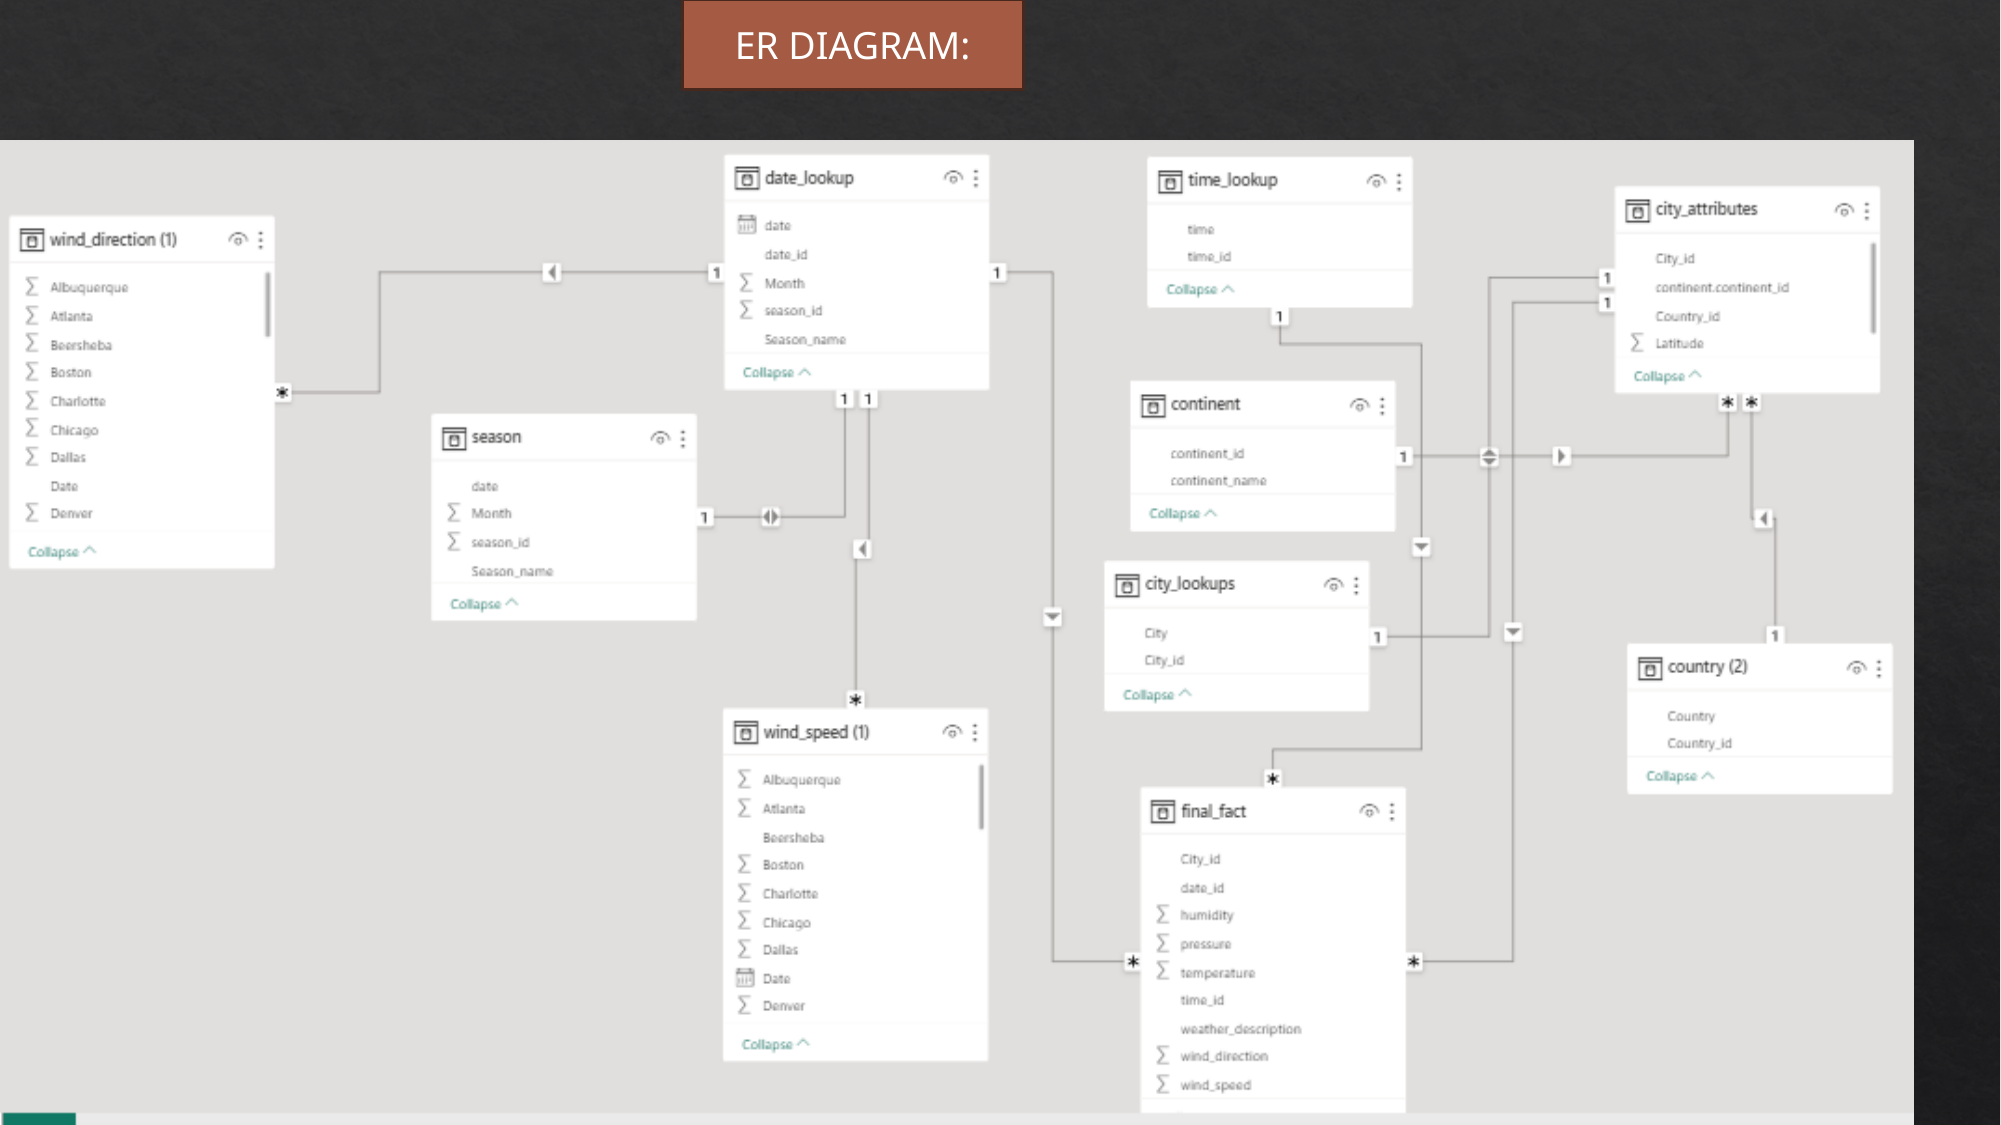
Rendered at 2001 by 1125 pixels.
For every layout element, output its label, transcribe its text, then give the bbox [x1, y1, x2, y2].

text_box ER DIAGRAM: [681, 0, 1025, 91]
picture [0, 139, 1914, 1125]
